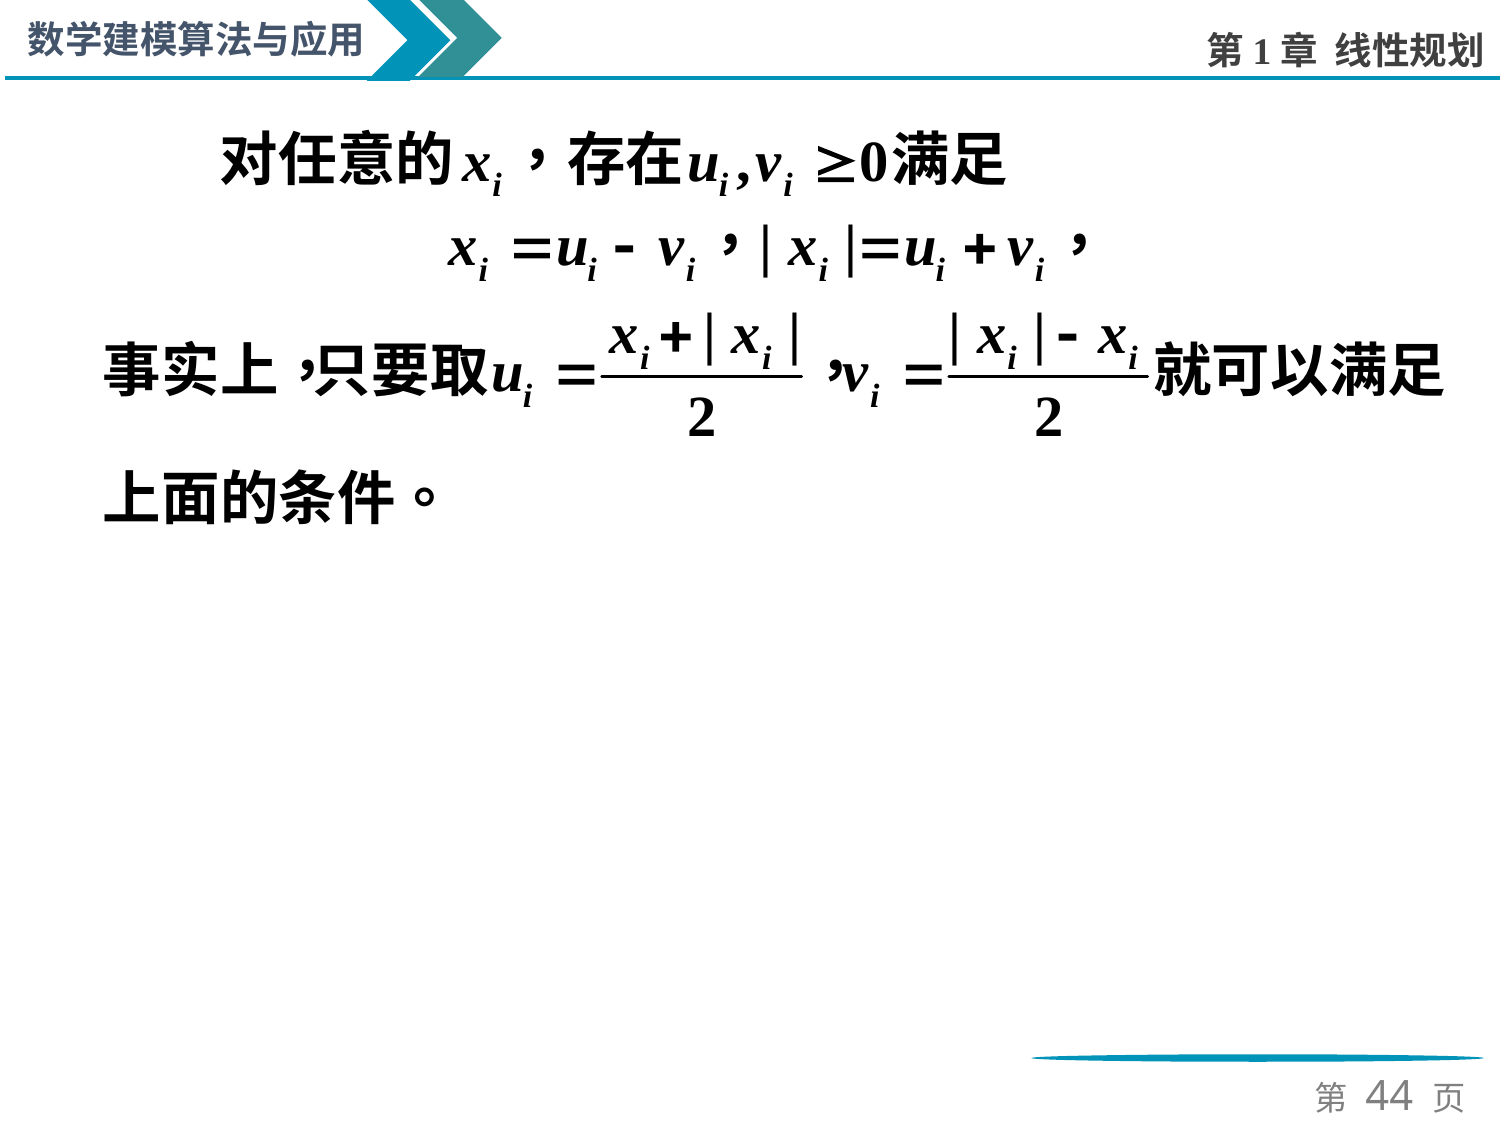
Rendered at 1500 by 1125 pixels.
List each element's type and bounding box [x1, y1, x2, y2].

text_box [102, 120, 1447, 1035]
